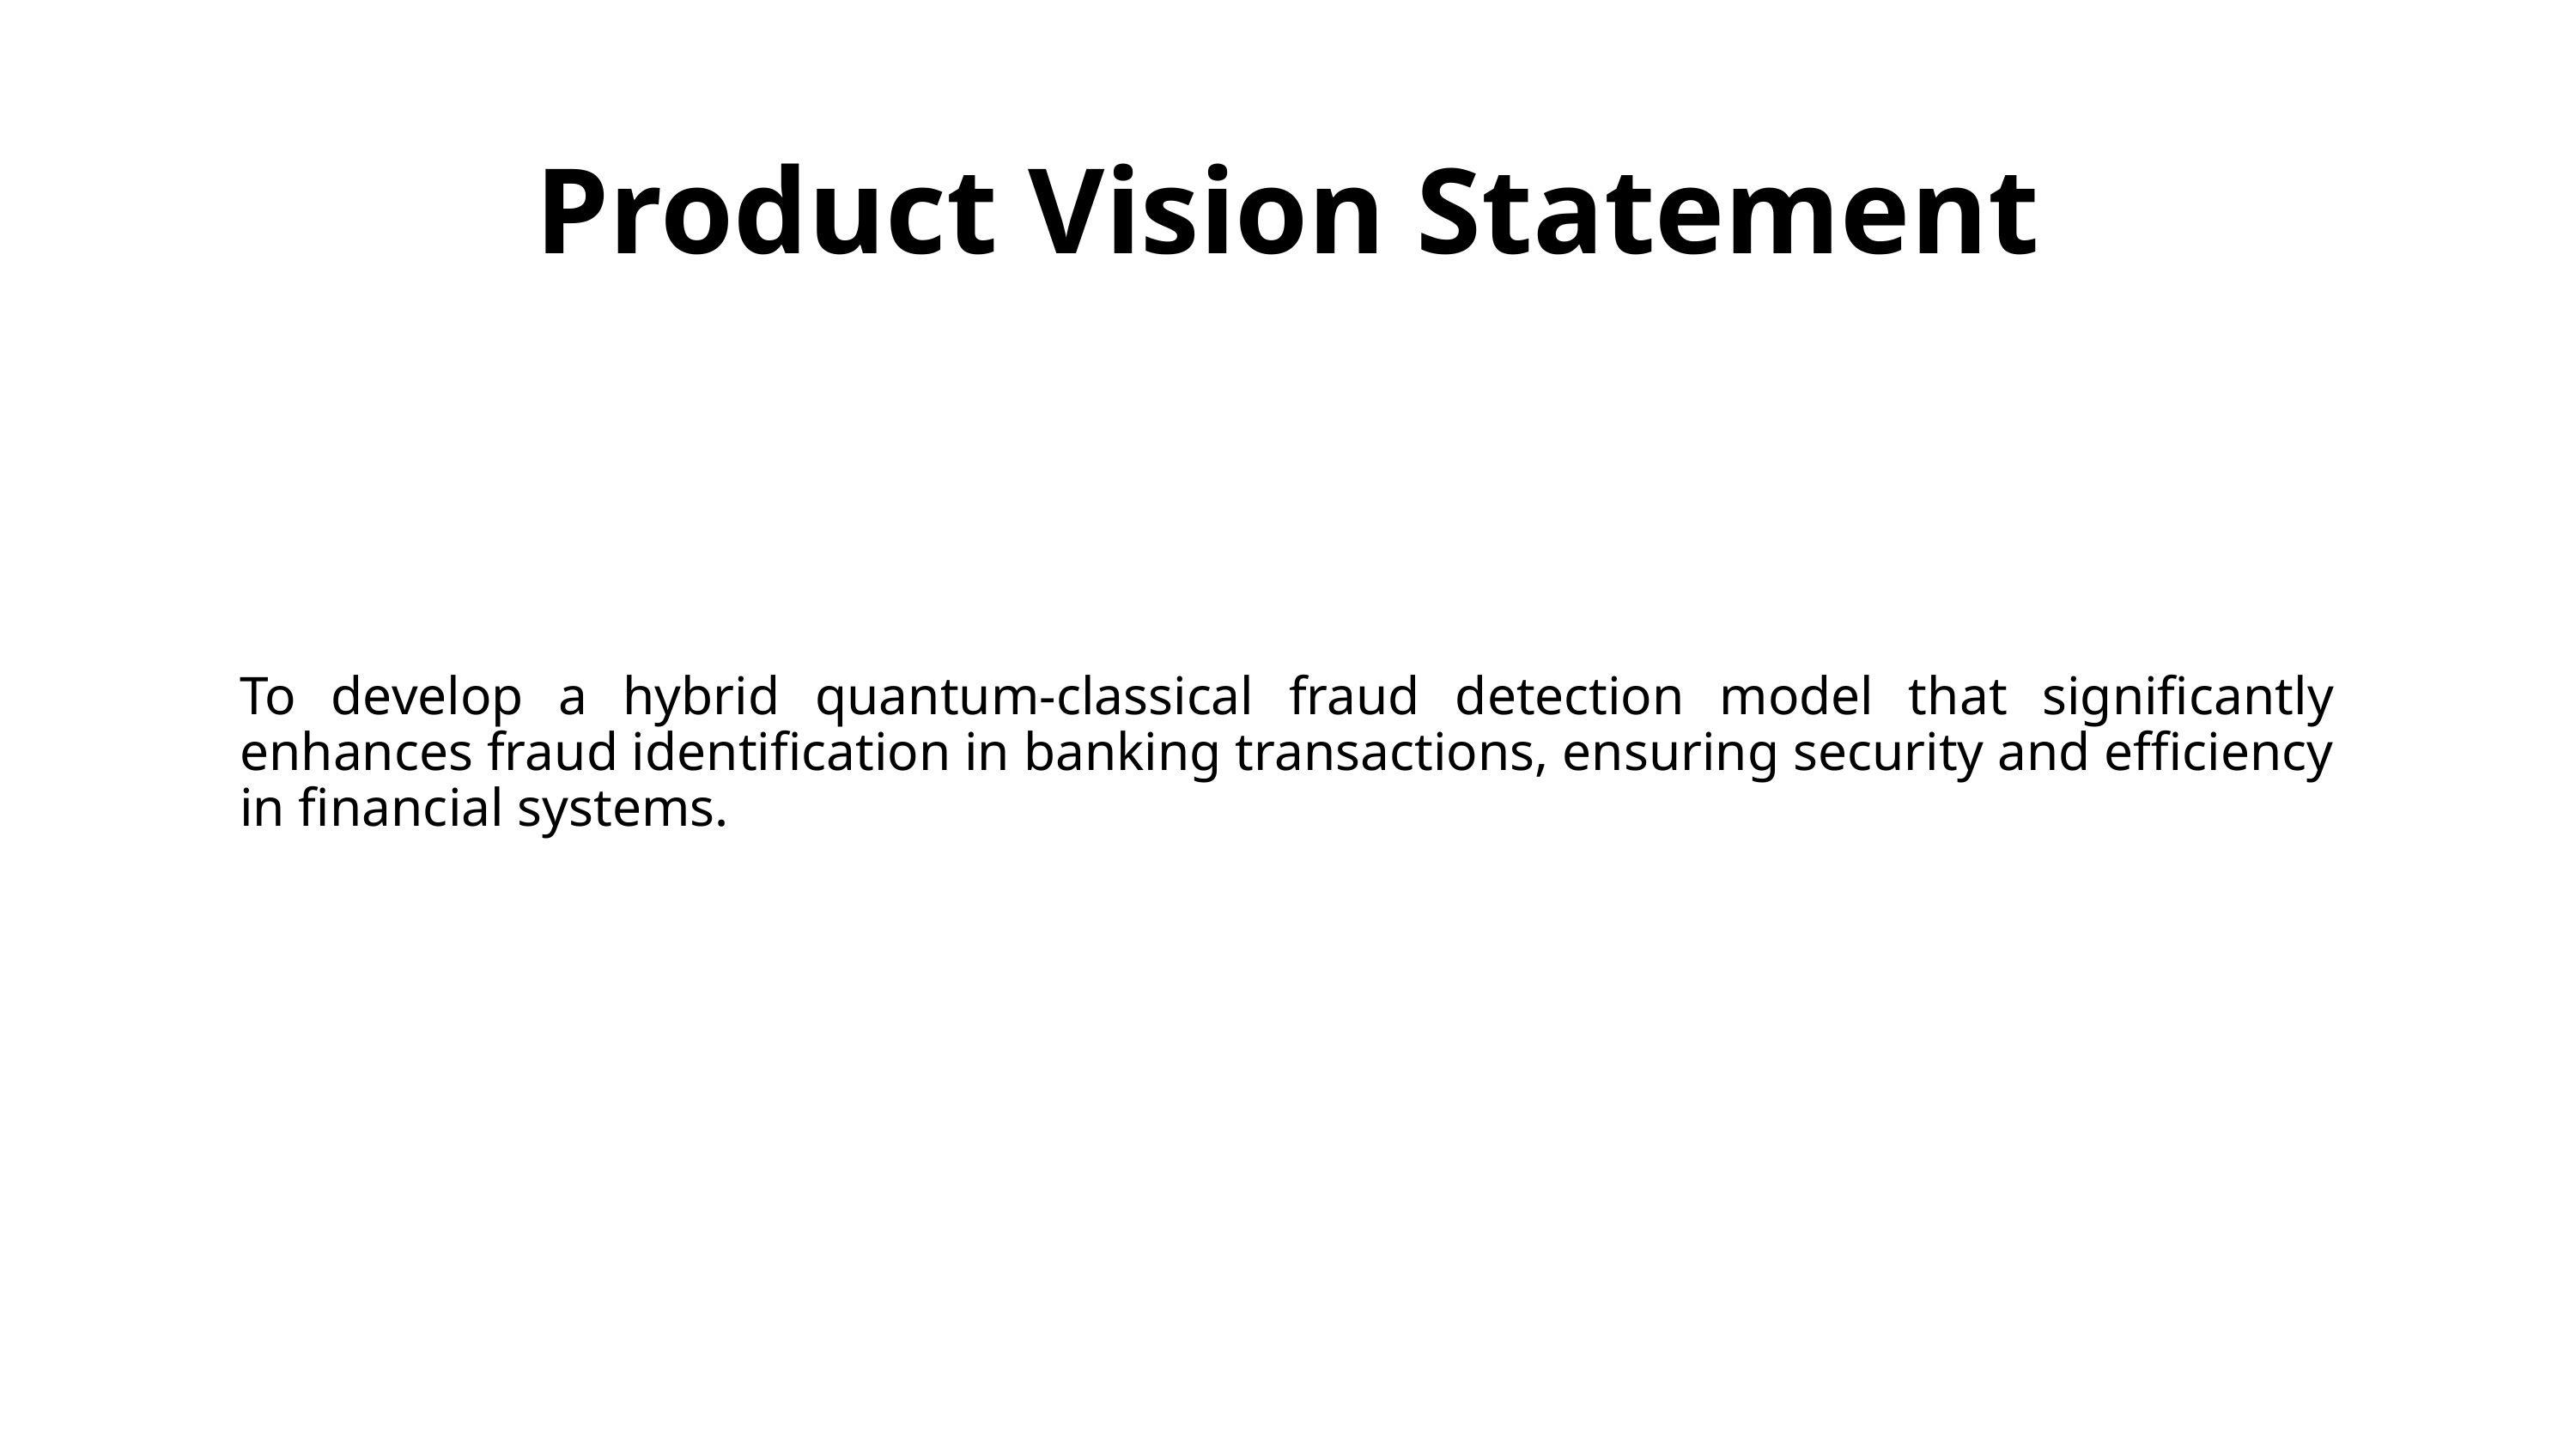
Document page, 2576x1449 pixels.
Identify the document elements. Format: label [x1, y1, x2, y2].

text_box [177, 76, 2399, 358]
text_box [239, 599, 2336, 911]
